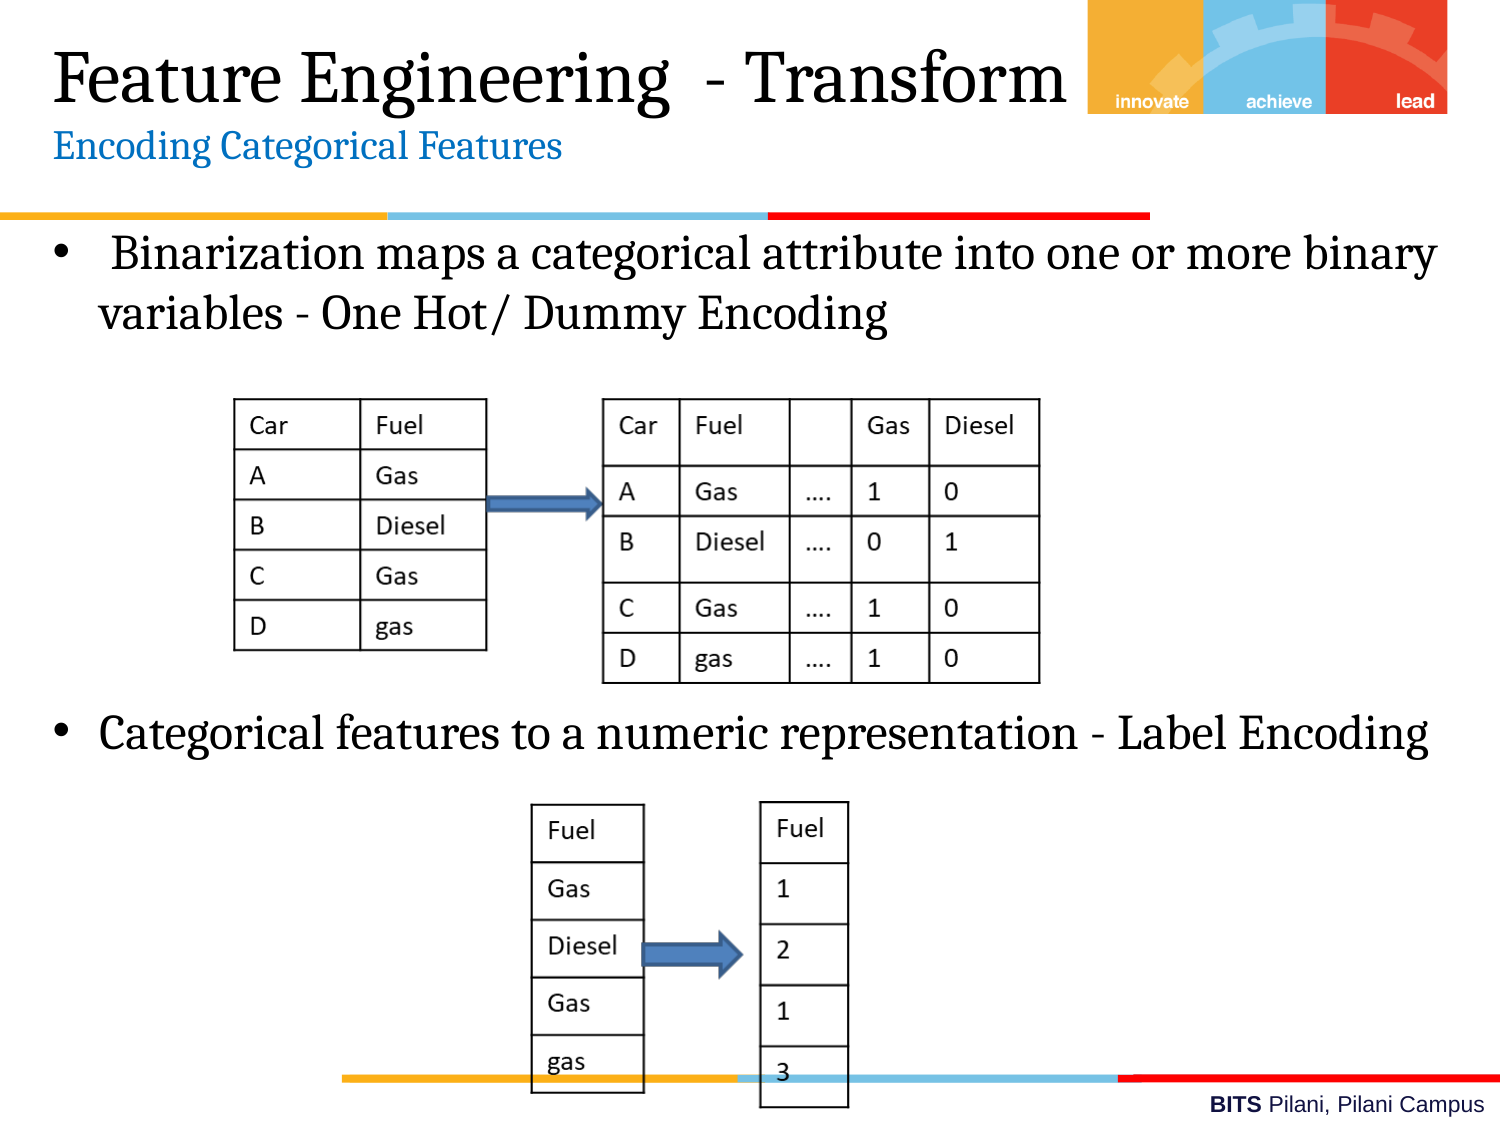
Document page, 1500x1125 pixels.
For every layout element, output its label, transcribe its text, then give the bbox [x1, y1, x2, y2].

list Binarization maps a categorical attribute into one or more binary variables - One Hot/ Dummy Encoding Categorical features to a numeric representation - Label Encoding [0, 212, 1478, 955]
picture [530, 799, 851, 1110]
list Feature Engineering - Transform Encoding Categorical Features [0, 3, 1382, 192]
picture [233, 397, 1043, 694]
picture [1087, 0, 1448, 114]
